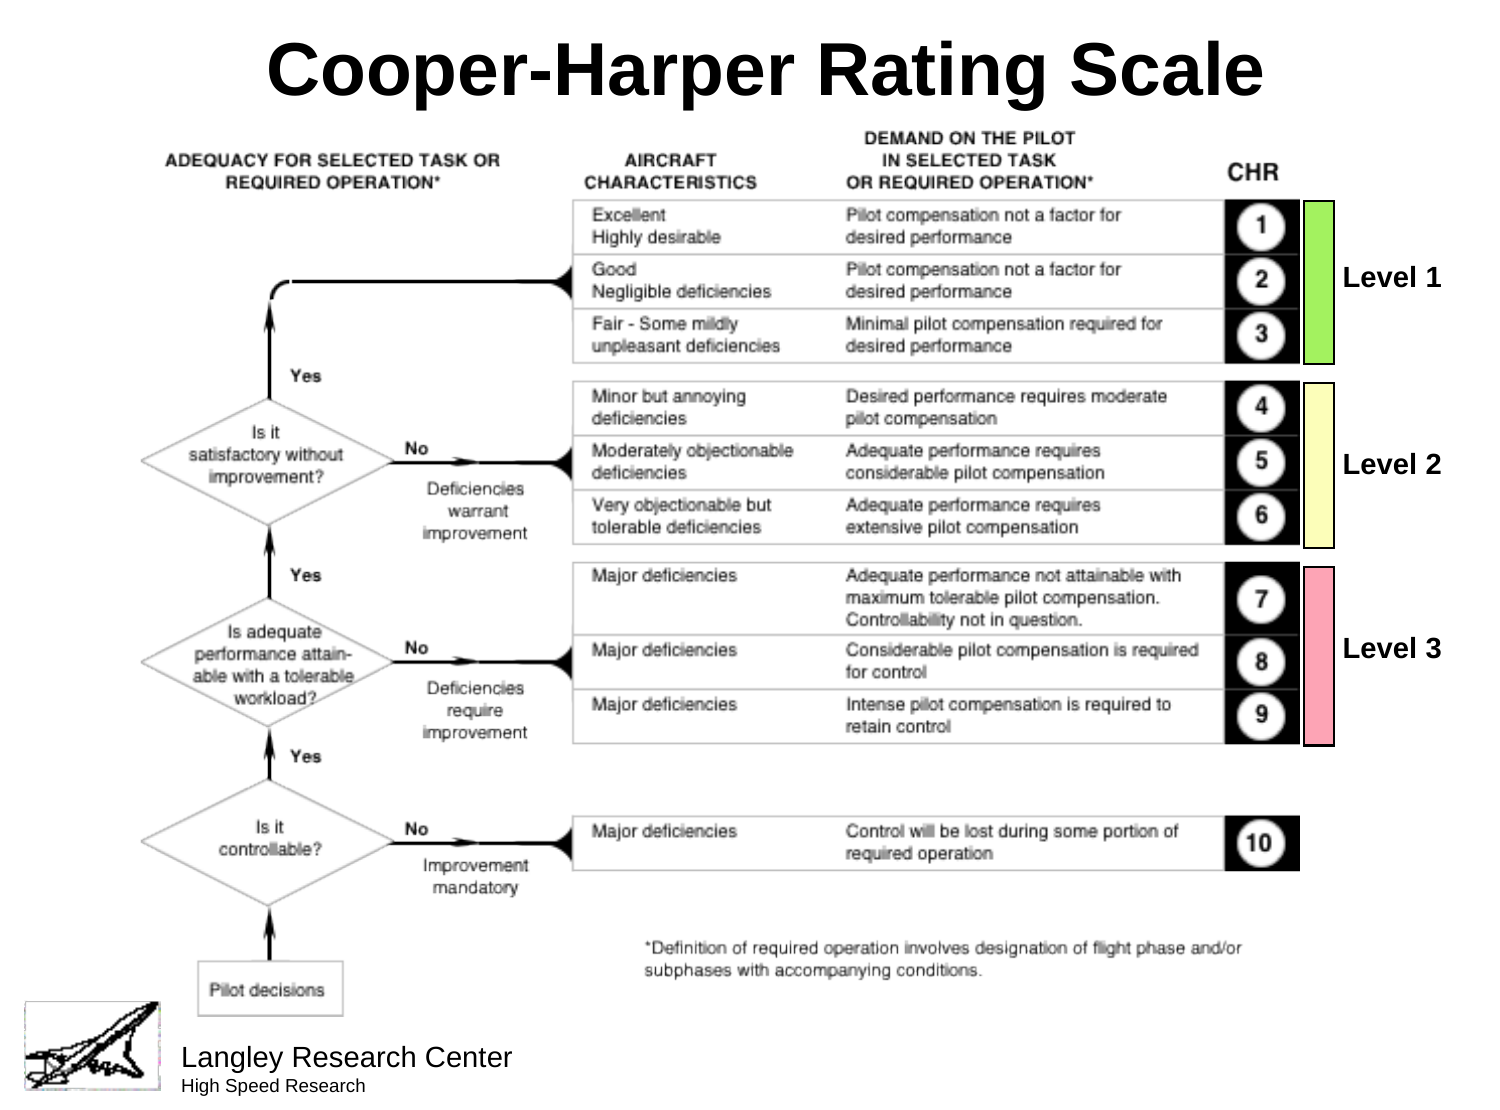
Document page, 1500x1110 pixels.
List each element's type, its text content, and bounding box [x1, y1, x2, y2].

text_box Level 3 [1327, 626, 1457, 673]
text_box [1304, 383, 1335, 548]
picture [24, 126, 1300, 1091]
text_box [1304, 566, 1335, 746]
text_box Level 1 [1327, 255, 1457, 302]
title Cooper-Harper Rating Scale [147, 22, 1386, 119]
text_box [1304, 201, 1335, 364]
text_box Level 2 [1327, 442, 1457, 489]
